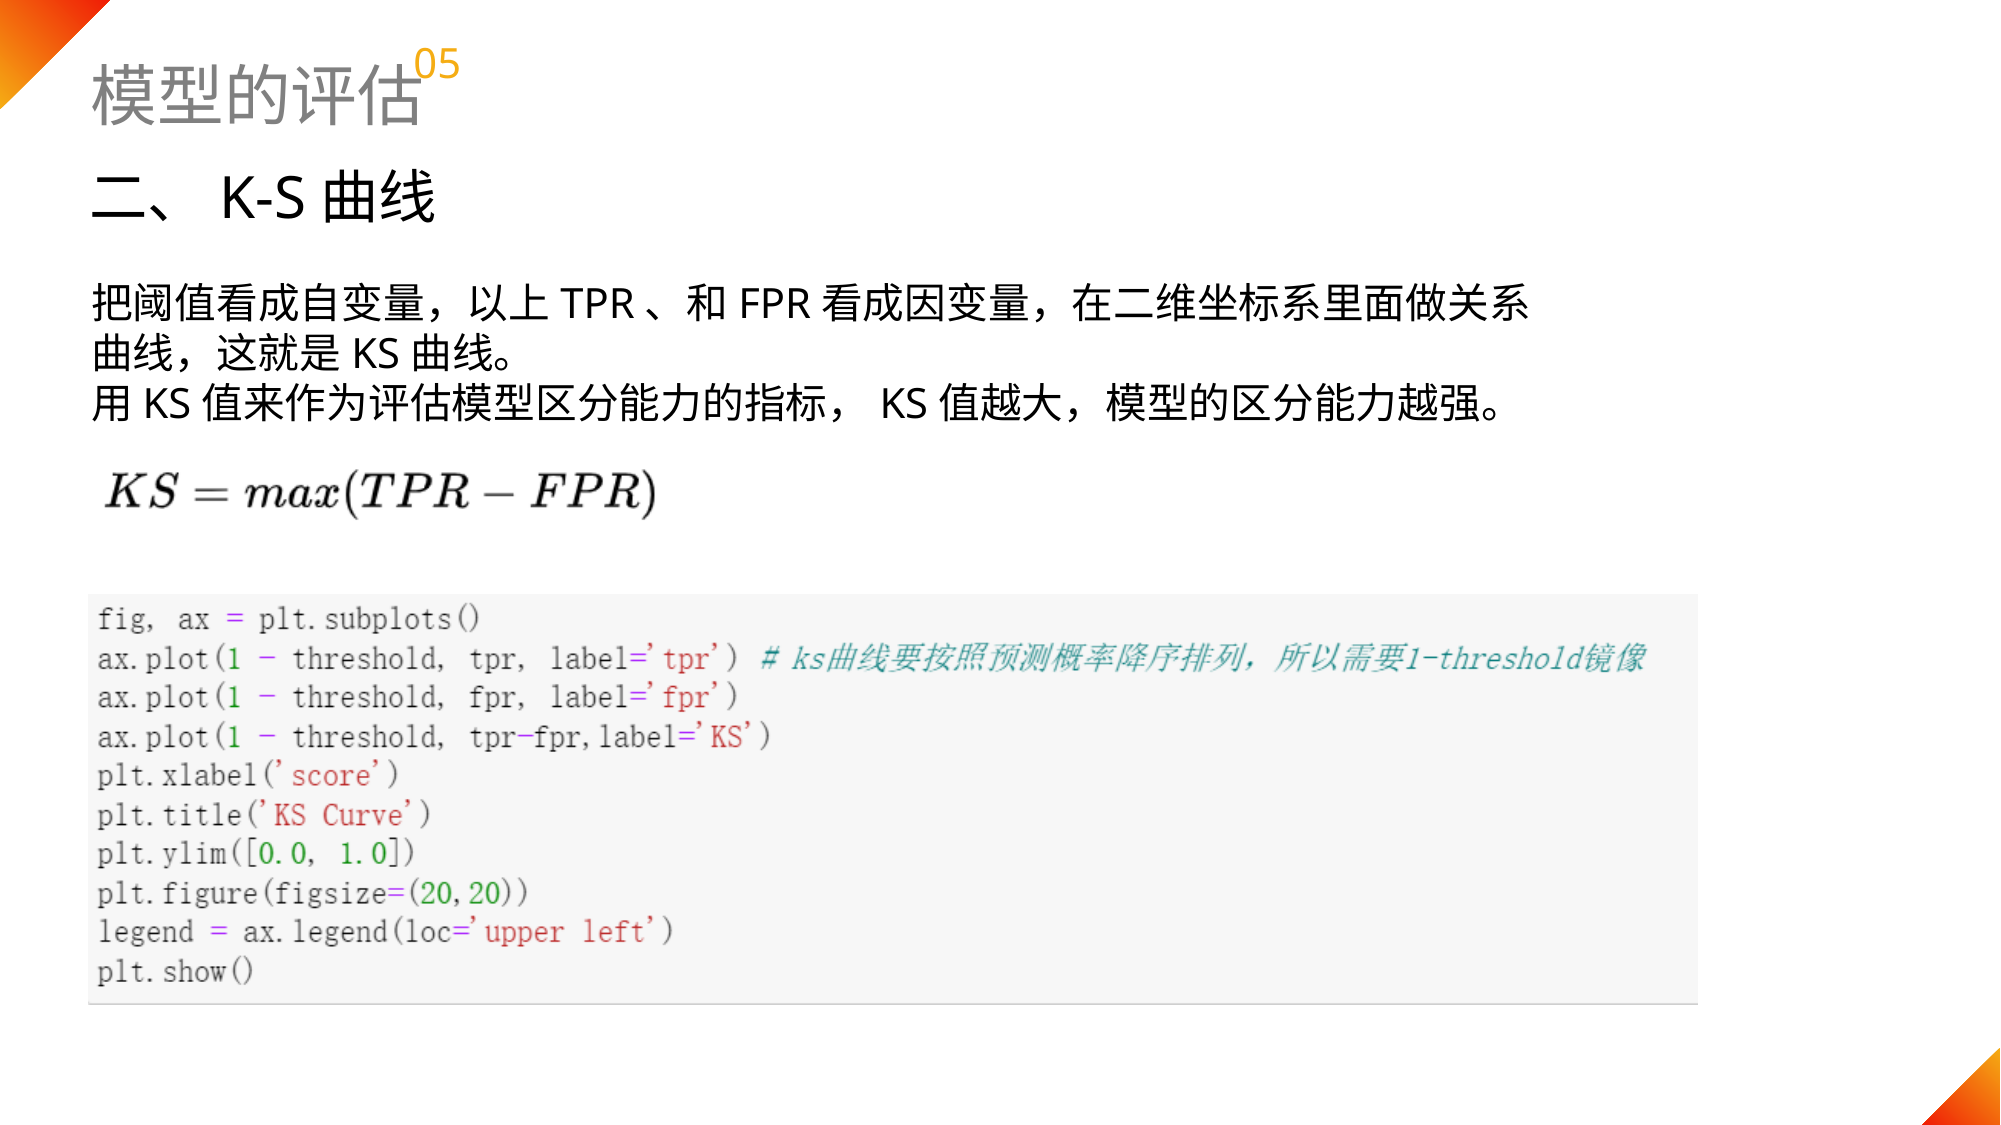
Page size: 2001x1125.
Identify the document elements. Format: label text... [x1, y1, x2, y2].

text_box 二、K-S曲线 [74, 152, 569, 237]
picture [88, 457, 686, 550]
picture [88, 594, 1698, 1005]
text_box 把阈值看成自变量，以上TPR、和FPR看成因变量，在二维坐标系里面做关系曲线，这就是KS曲线。 用KS值来作为评估模型区分能力的指标，KS值越大，模型的区分能力越强。 [76, 269, 1550, 435]
text_box [0, 0, 111, 111]
text_box [1921, 1046, 2000, 1125]
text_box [76, 28, 474, 142]
